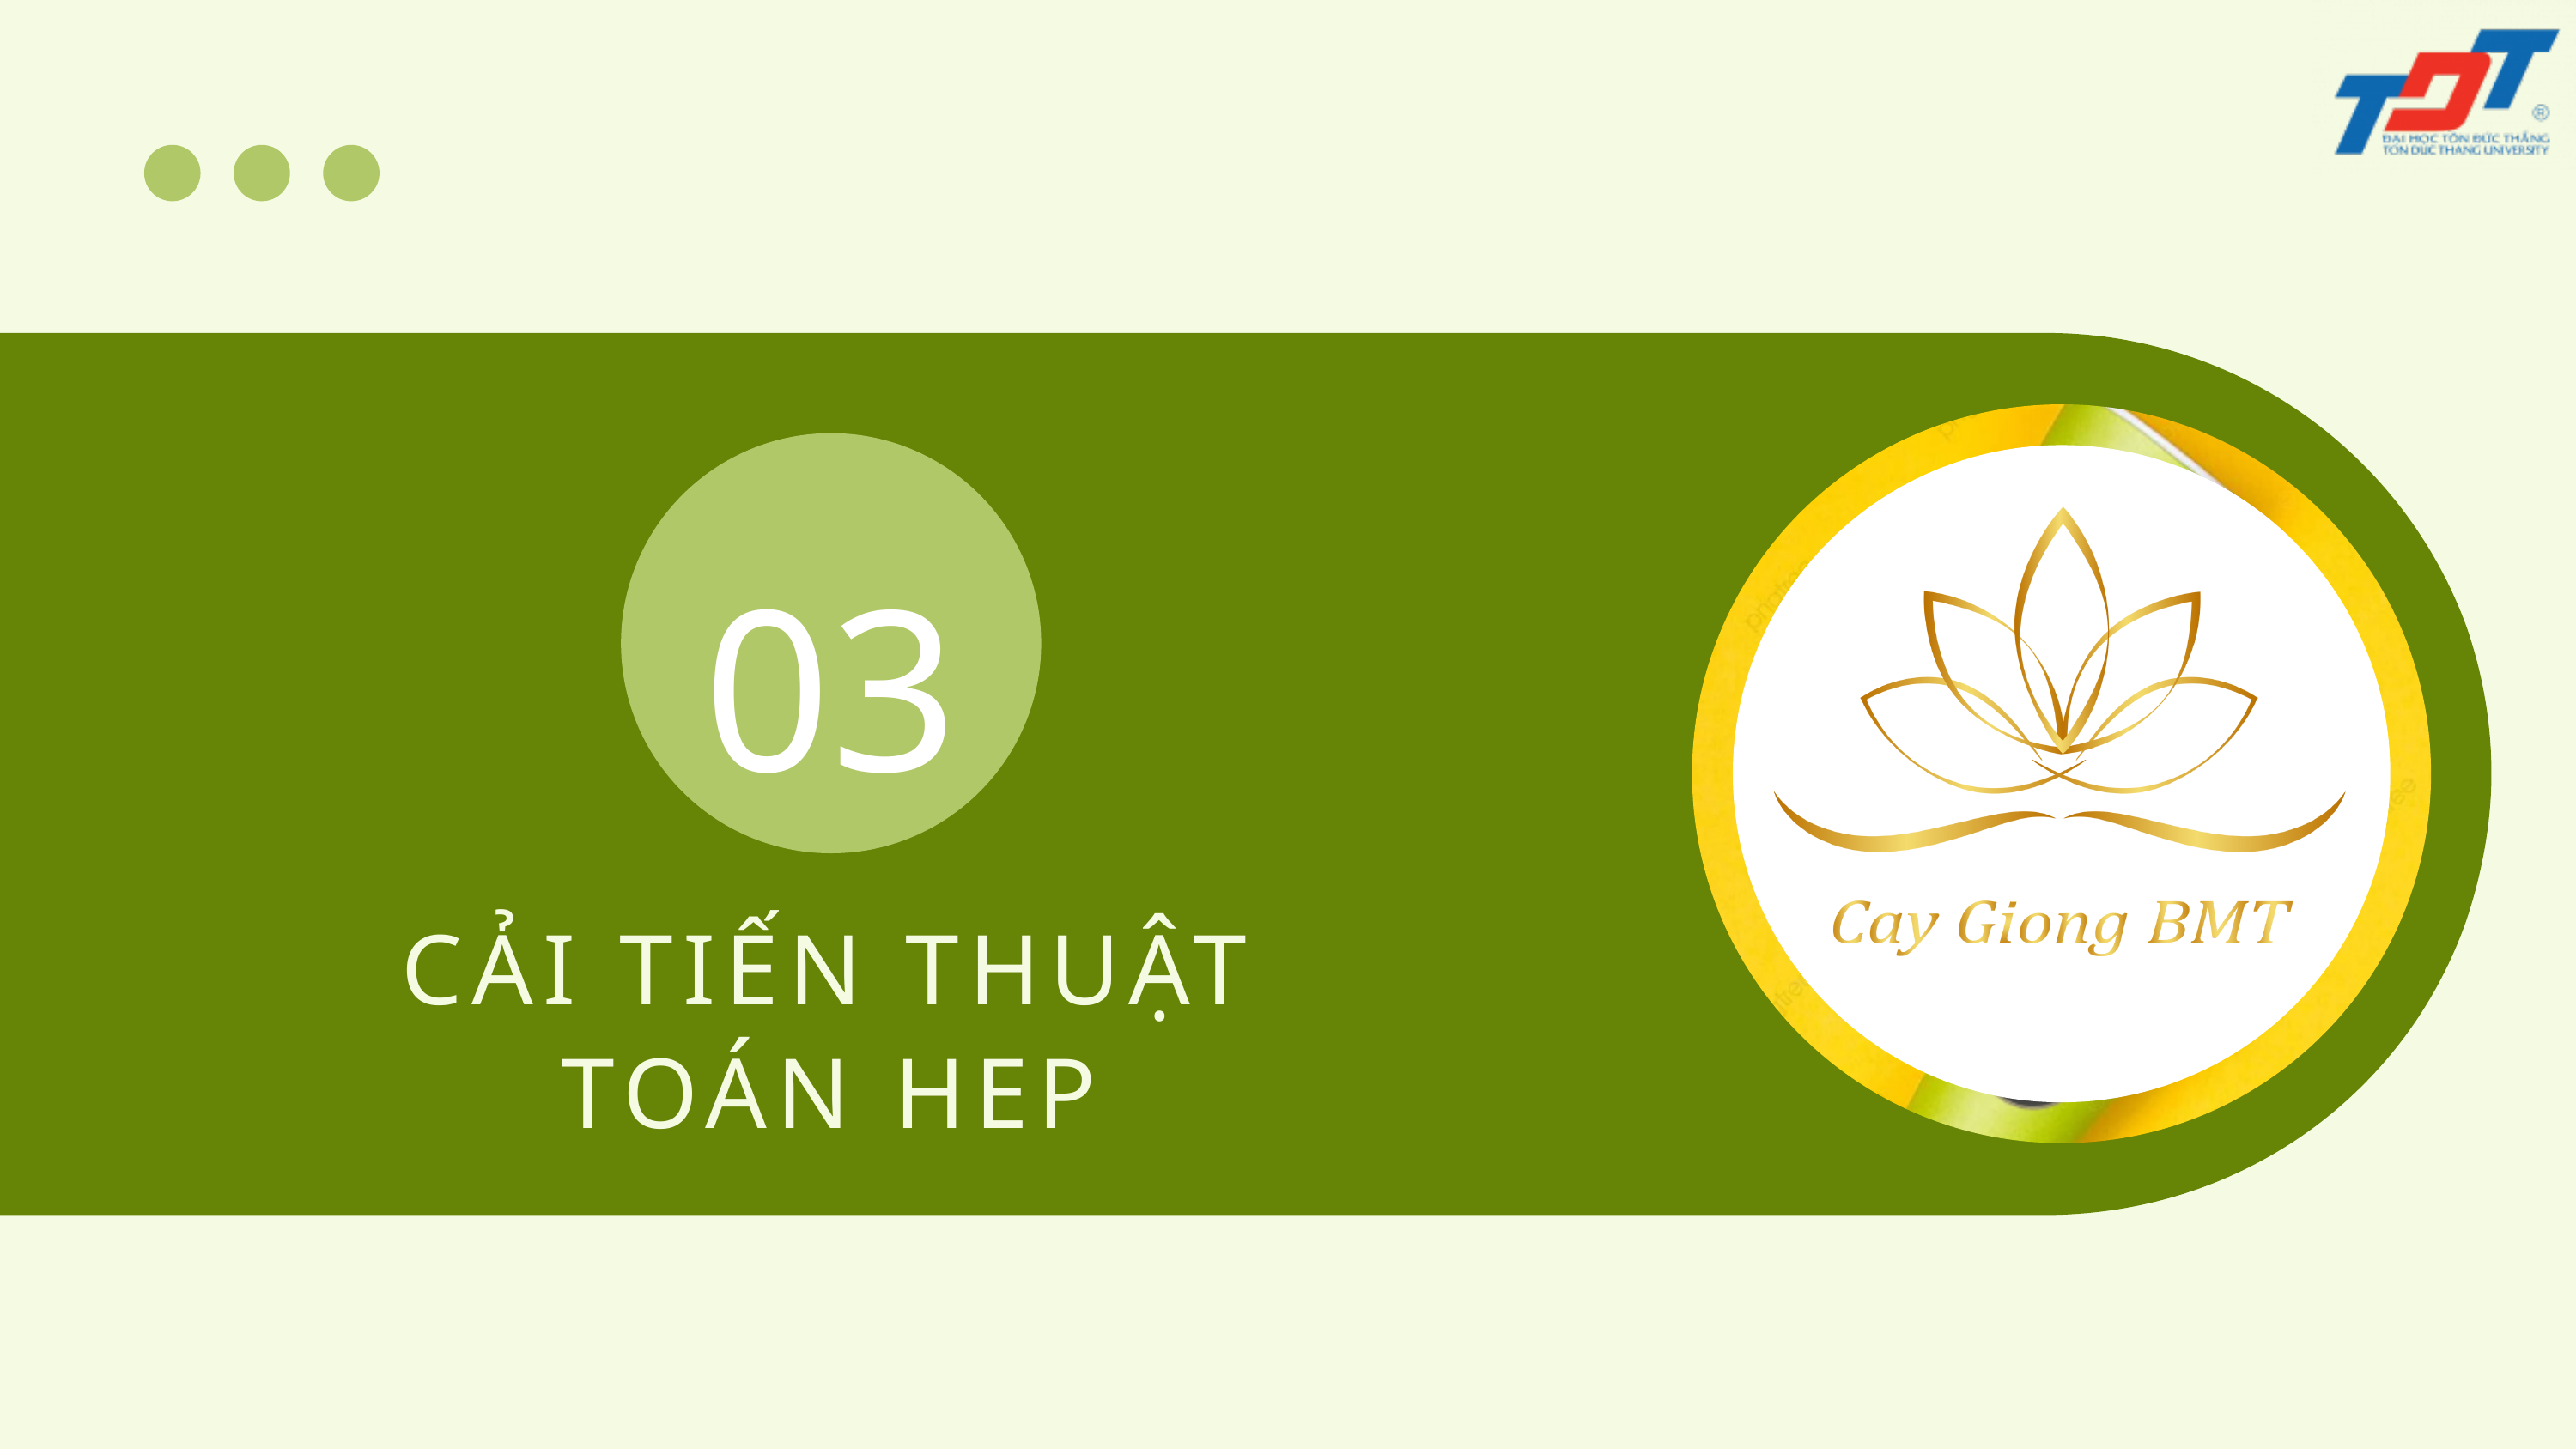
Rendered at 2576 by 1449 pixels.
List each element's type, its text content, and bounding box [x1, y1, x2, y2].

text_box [233, 144, 290, 202]
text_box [620, 433, 1042, 854]
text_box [143, 144, 201, 202]
text_box CẢI TIẾN THUẬT TOÁN HEP [320, 900, 713, 1148]
text_box [2312, 0, 2576, 174]
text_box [1692, 403, 2432, 1143]
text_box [719, 0, 1602, 1449]
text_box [323, 144, 380, 202]
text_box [1732, 445, 2391, 1103]
